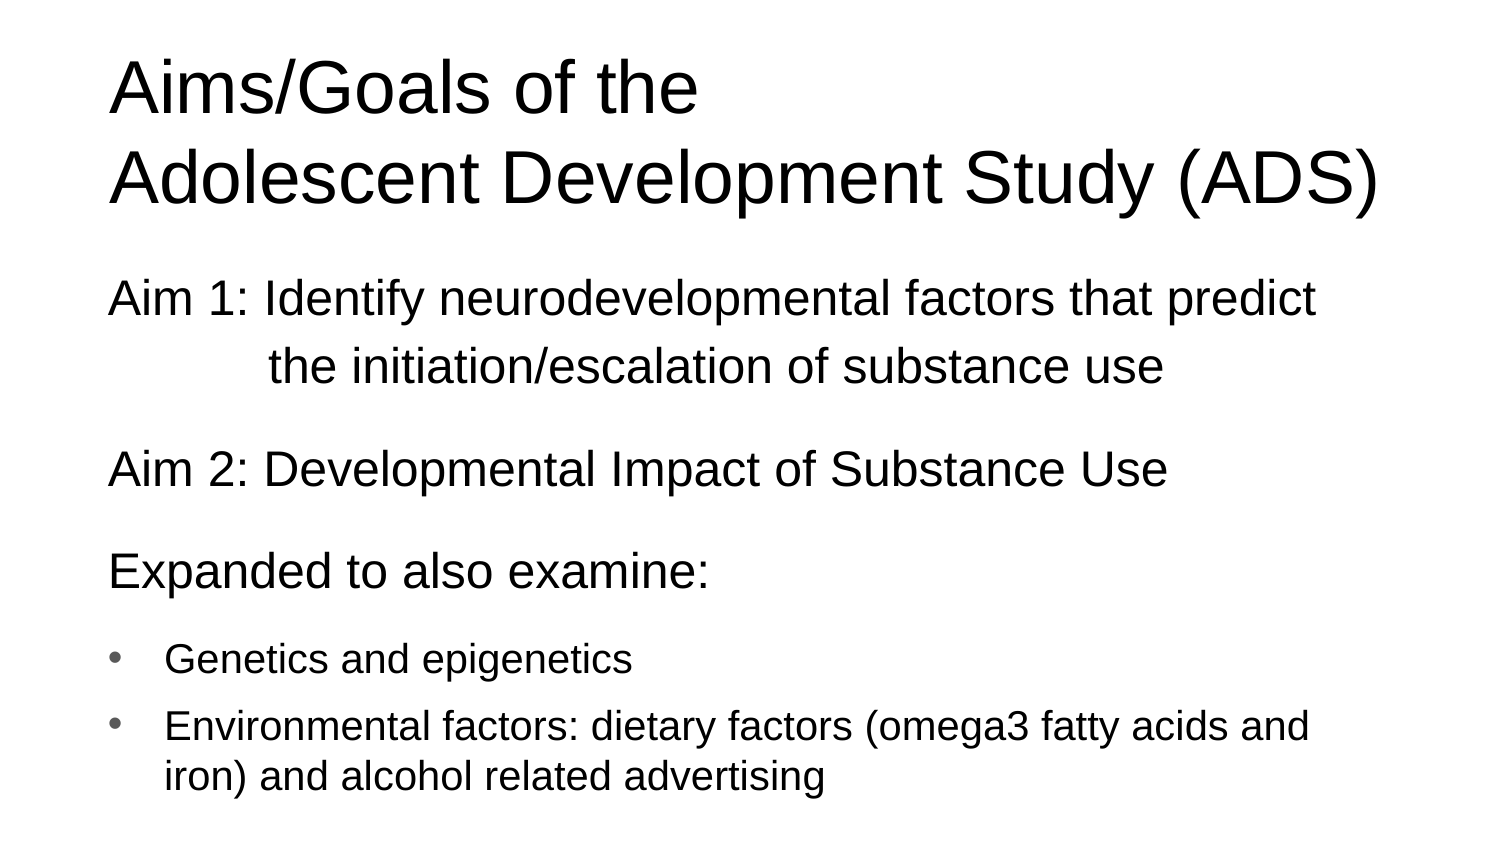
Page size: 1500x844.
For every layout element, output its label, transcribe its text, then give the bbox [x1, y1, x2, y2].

title Aims/Goals of the Adolescent Development Study (ADS) [94, 23, 1407, 173]
list Aim 1: Identify neurodevelopmental factors that predict the initiation/escalation of substance use Aim 2: Developmental Impact of Substance Use Expanded to also examine: Genetics and epigenetics Environmental factors: dietary factors (omega3 fatty acids and iron) and alcohol related advertising [92, 240, 1406, 707]
